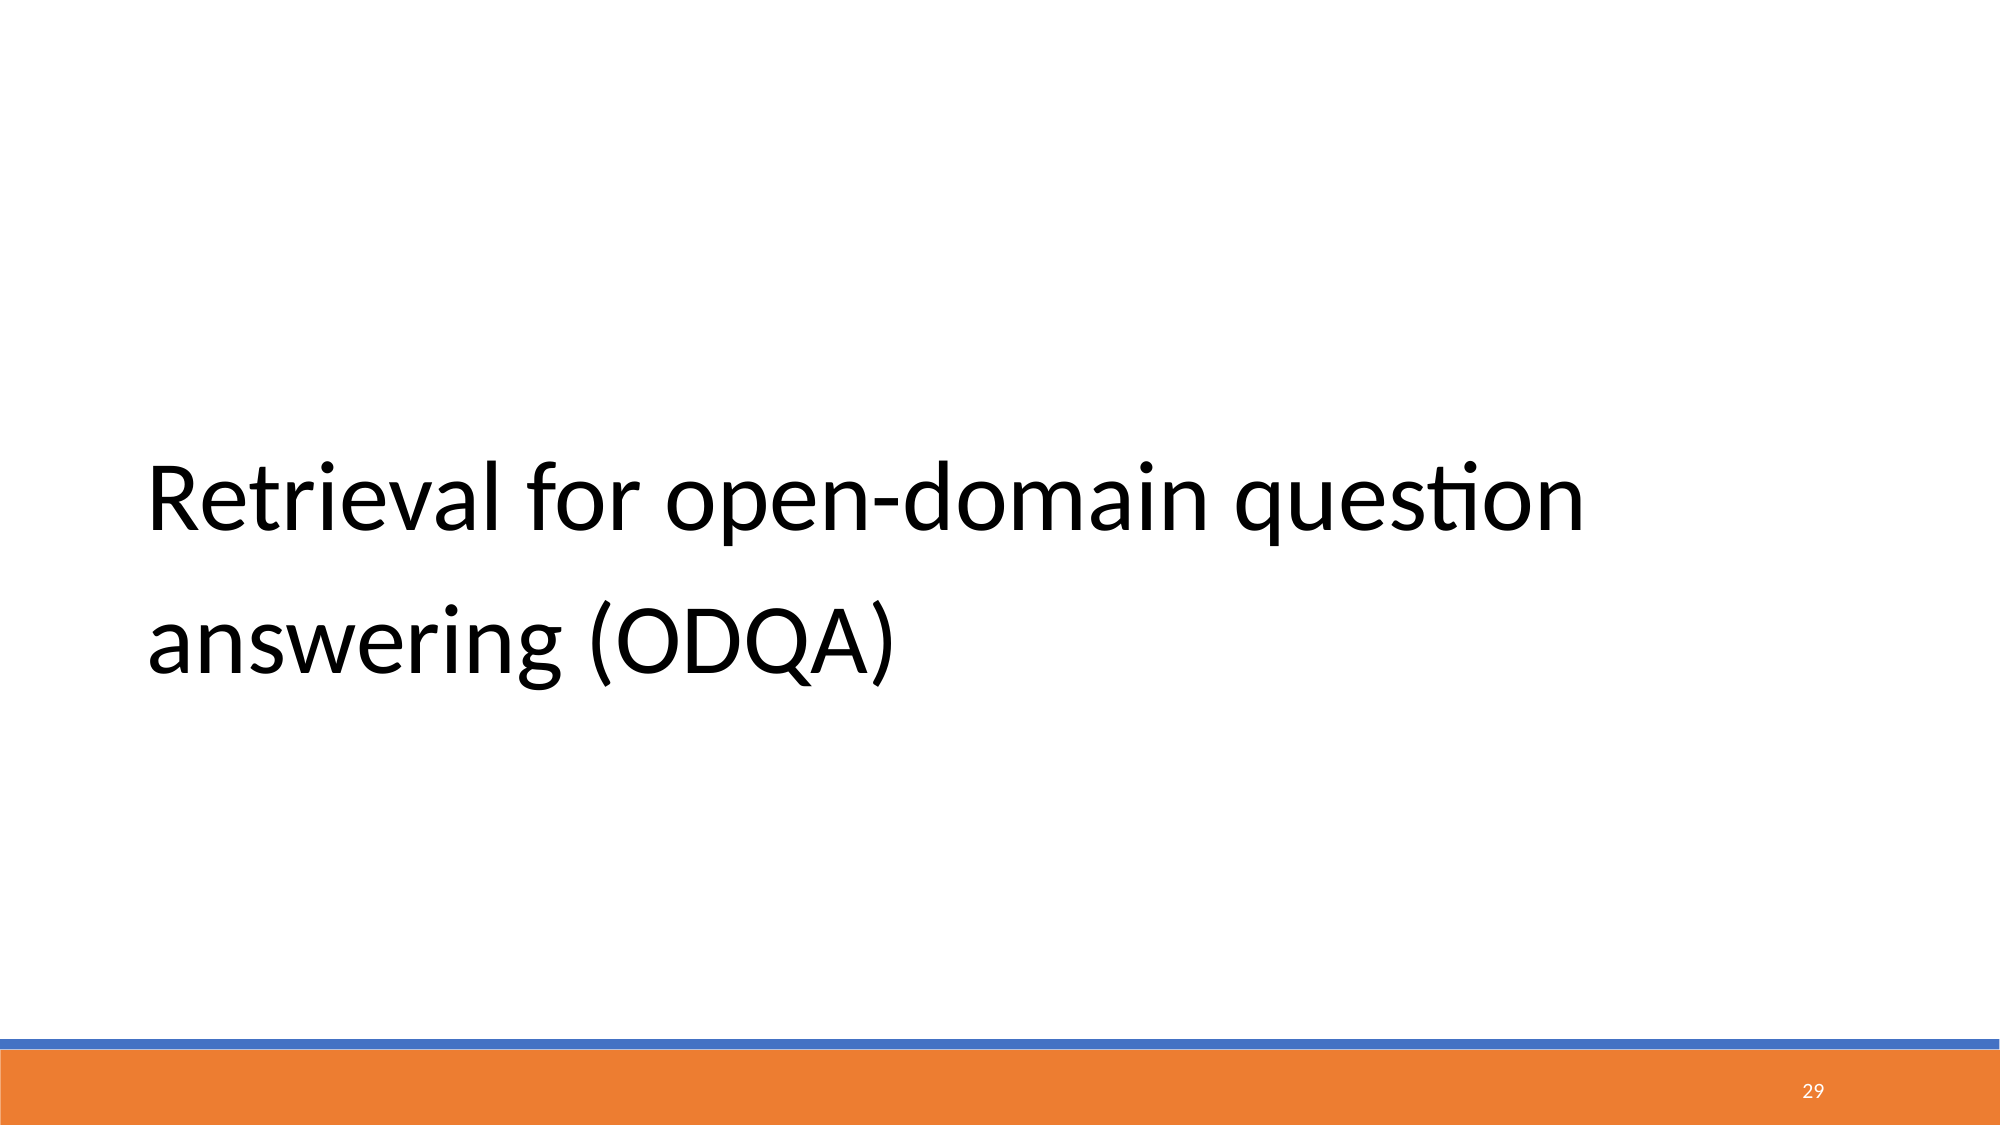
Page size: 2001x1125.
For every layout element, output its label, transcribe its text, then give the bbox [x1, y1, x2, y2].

text_box Retrieval for open-domain question answering (ODQA) [132, 398, 1783, 702]
slide_number 29 [1624, 1059, 1840, 1120]
